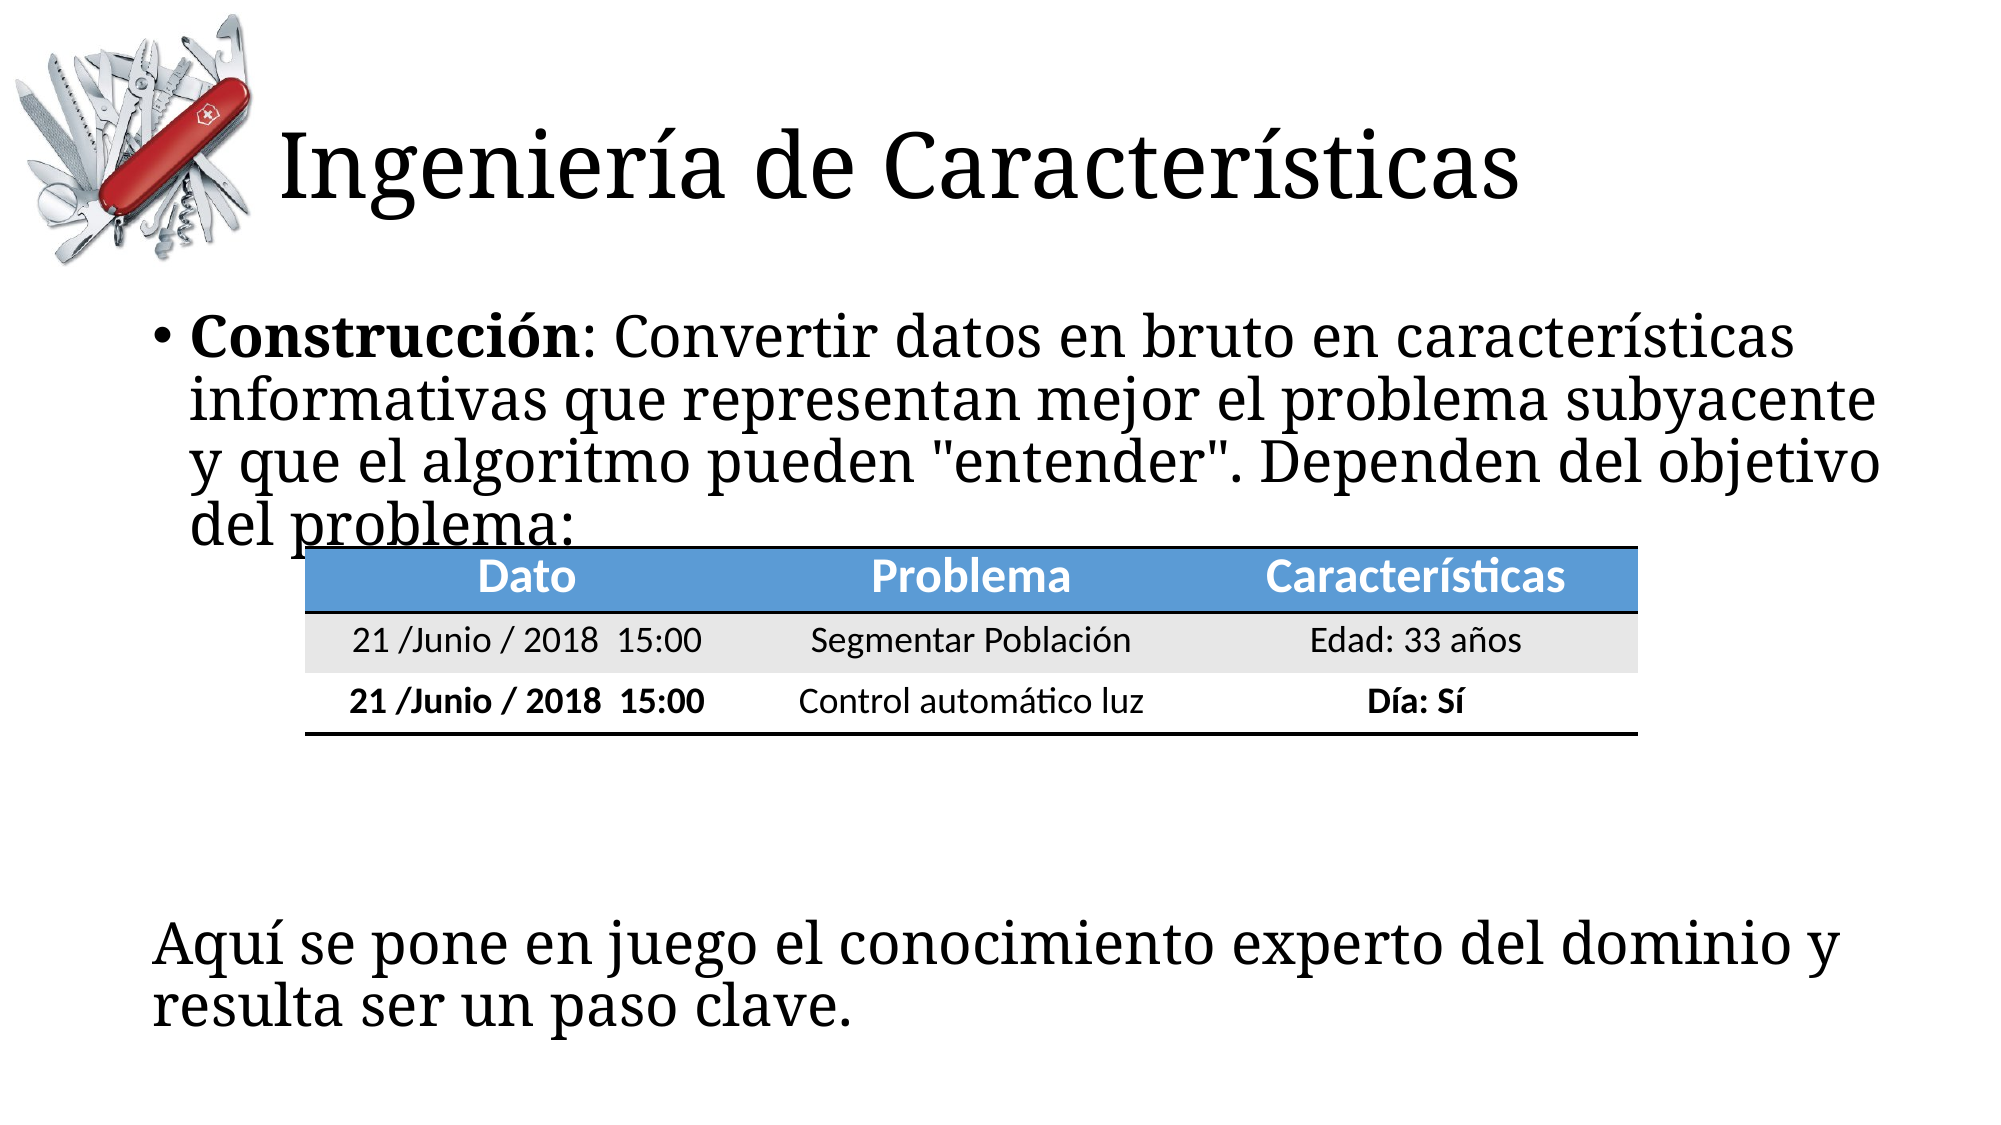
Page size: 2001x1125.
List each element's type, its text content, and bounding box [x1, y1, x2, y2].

table_cell 21 /Junio / 2018 15:00 [305, 673, 749, 732]
title Ingeniería de Características [282, 59, 1863, 278]
table_header Características [1194, 549, 1638, 611]
table_header Problema [749, 549, 1194, 611]
table_cell Control automático luz [749, 673, 1194, 732]
table_cell Día: Sí [1194, 673, 1638, 732]
table_cell Segmentar Población [749, 614, 1194, 673]
list Construcción: Convertir datos en bruto en características informativas que representan mejor el problema subyacente y que el algoritmo pueden "entender". Dependen del objetivo del problema: Aquí se pone en juego el conocimiento experto del dominio y resulta ser un paso clave. [137, 299, 1899, 1067]
table_cell Edad: 33 años [1194, 614, 1638, 673]
table_cell 21 /Junio / 2018 15:00 [305, 614, 749, 673]
picture [0, 0, 282, 282]
table_header Dato [305, 549, 749, 611]
